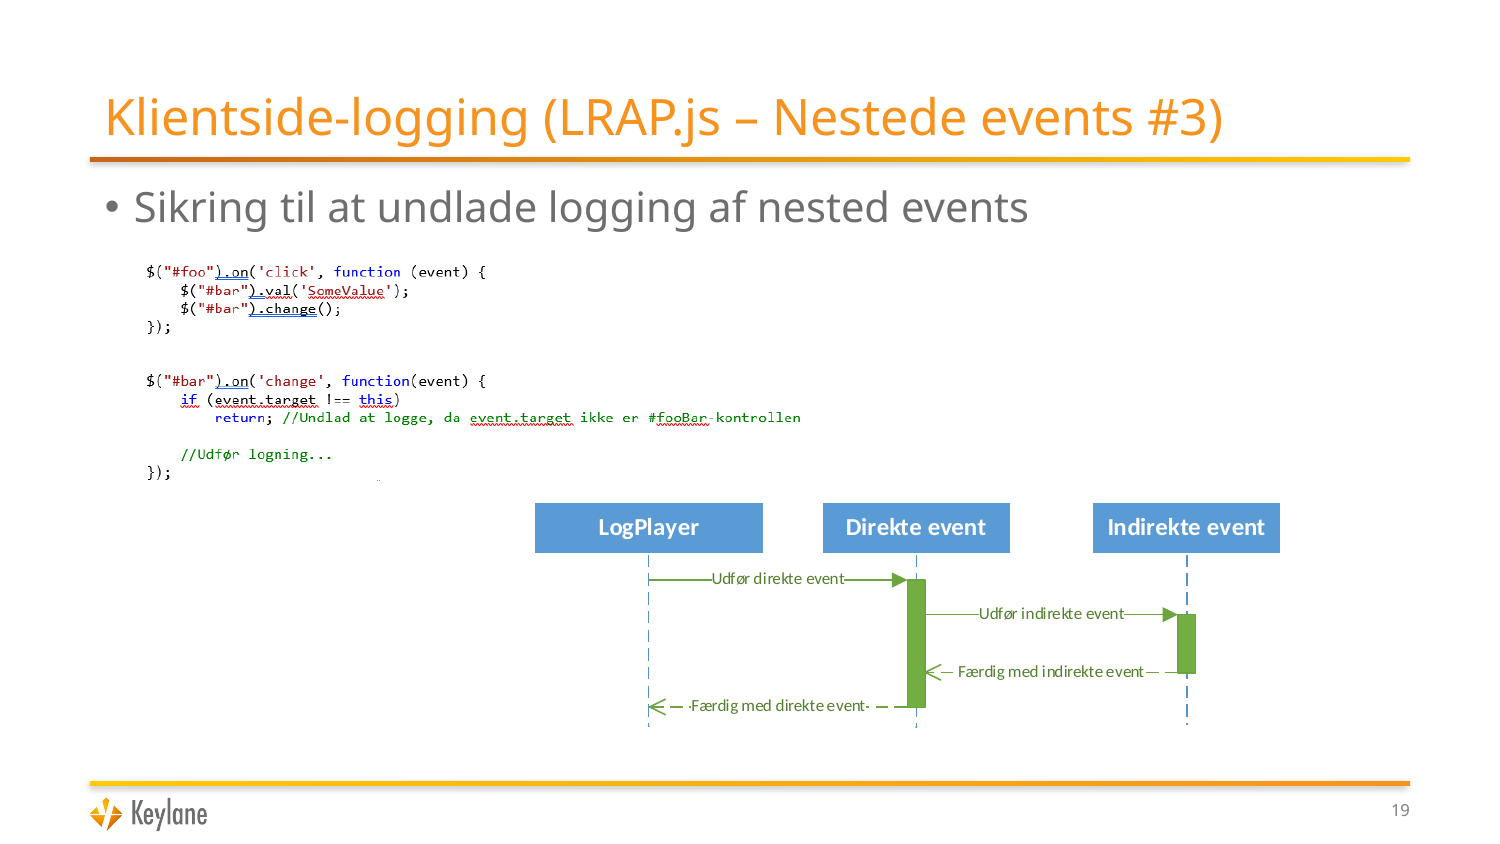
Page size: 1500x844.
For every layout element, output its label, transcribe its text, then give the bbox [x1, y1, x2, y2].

picture [71, 788, 356, 844]
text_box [530, 491, 1282, 763]
title Klientside-logging (LRAP.js – Nestede events #3) [89, 33, 1411, 153]
list Sikring til at undlade logging af nested events [89, 173, 1411, 771]
picture [144, 261, 801, 481]
